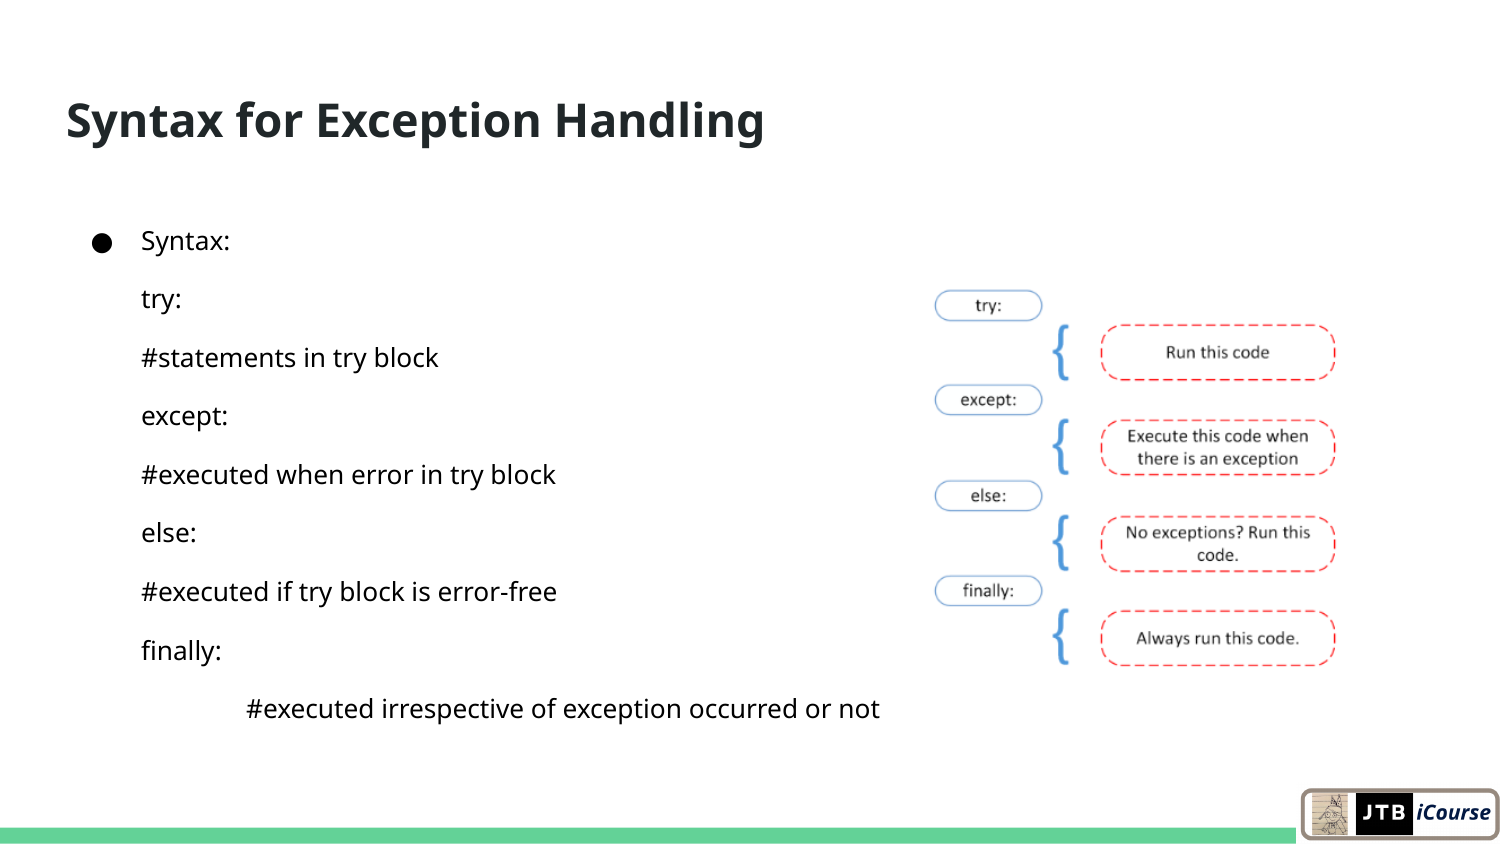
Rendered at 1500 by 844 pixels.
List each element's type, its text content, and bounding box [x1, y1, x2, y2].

picture [916, 284, 1361, 674]
title Syntax for Exception Handling [51, 72, 1449, 167]
list Syntax: try: #statements in try block except: #executed when error in try block else: #executed if try block is error-free finally: #executed irrespective of exception occurred or not [51, 202, 1007, 746]
picture [1296, 782, 1500, 844]
